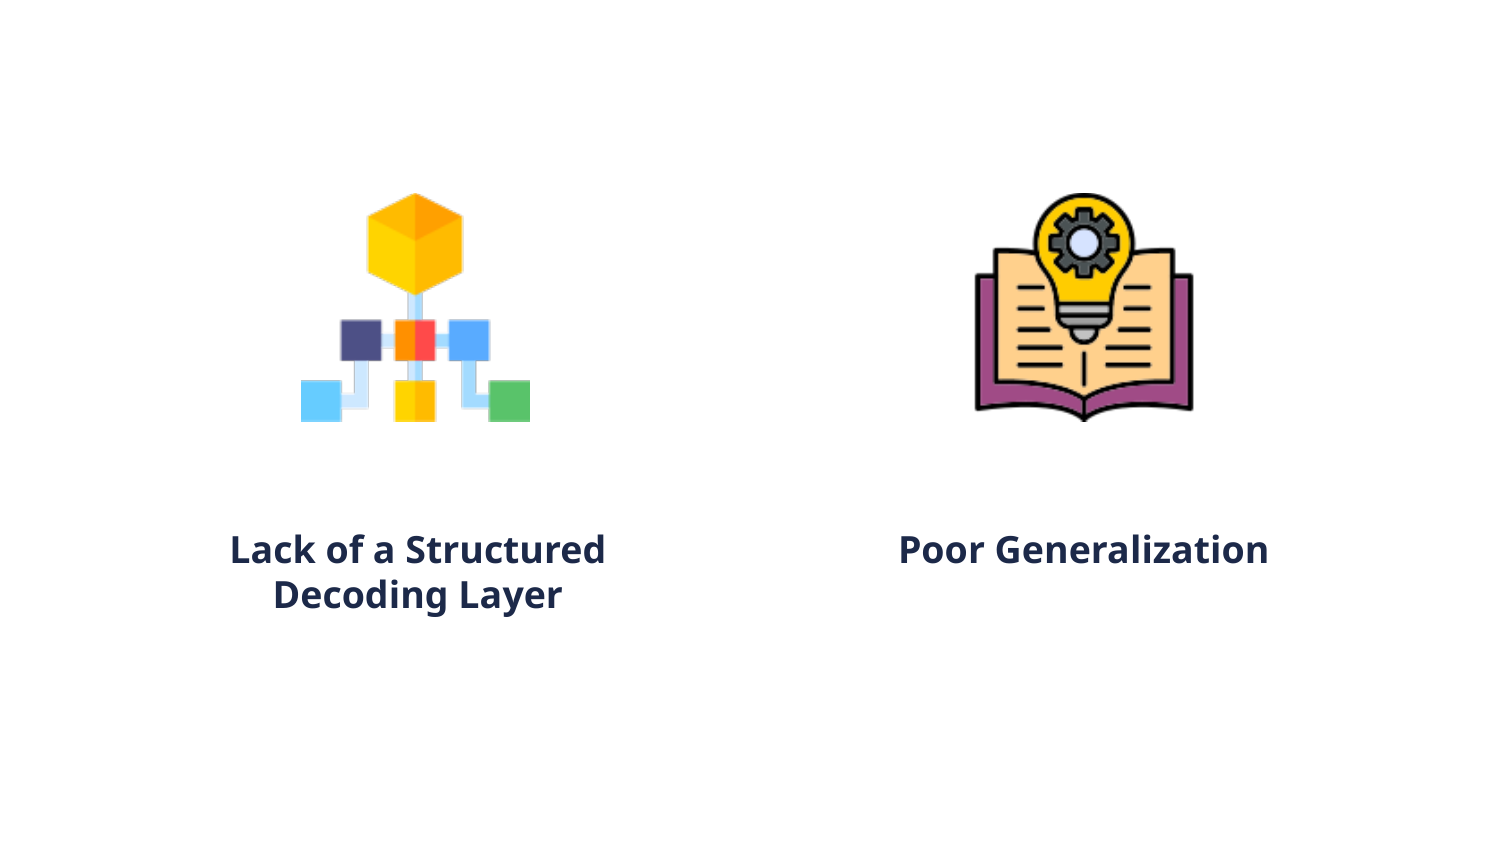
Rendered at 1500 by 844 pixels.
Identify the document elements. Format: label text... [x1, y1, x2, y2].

title Lack of a Structured Decoding Layer [204, 511, 632, 641]
picture [301, 193, 530, 423]
text_box Poor Generalization [870, 511, 1298, 585]
picture [969, 193, 1199, 423]
